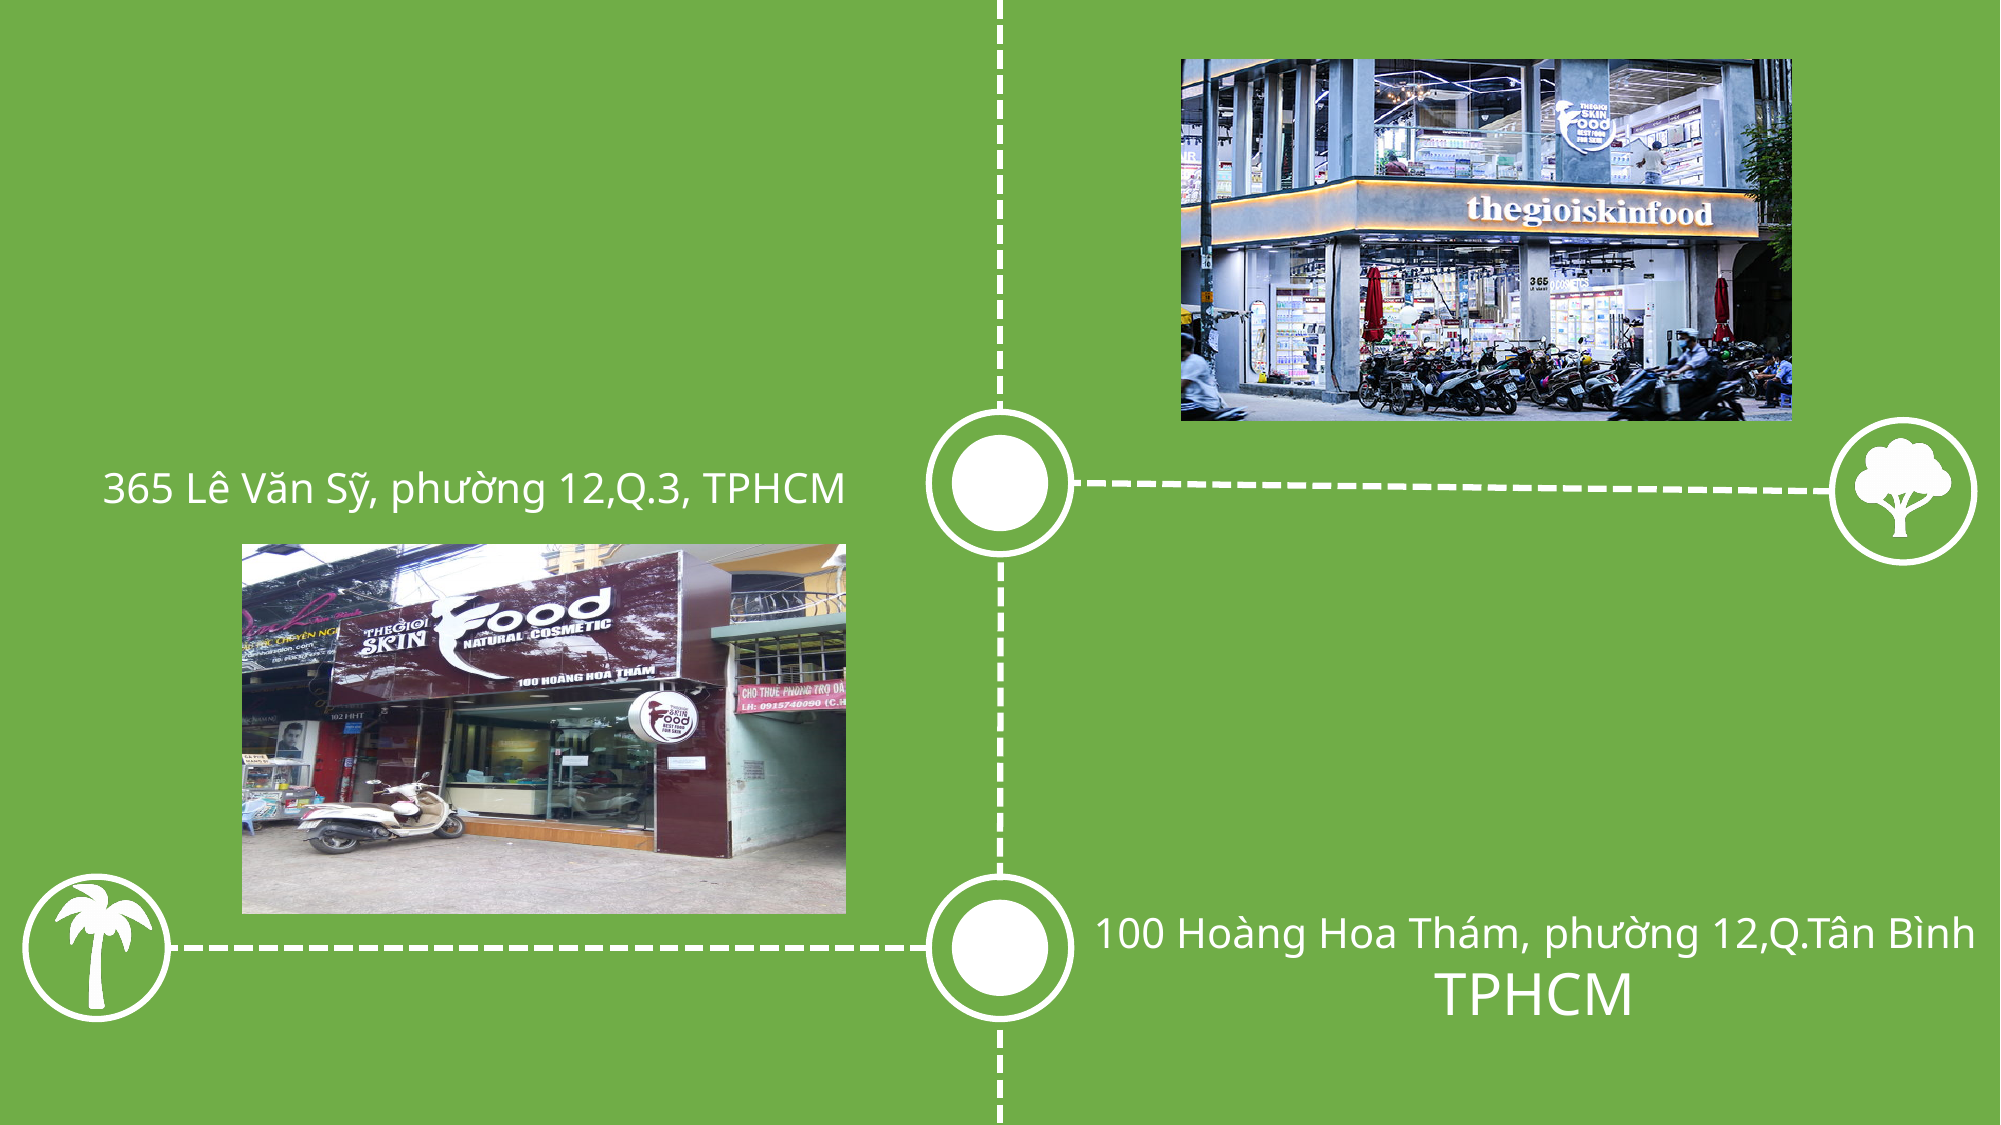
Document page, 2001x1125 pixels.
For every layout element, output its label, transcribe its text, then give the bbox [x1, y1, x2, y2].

text_box [950, 433, 1050, 533]
text_box 100 Hoàng Hoa Thám, phường 12,Q.Tân Bình TPHCM [1065, 899, 2000, 1035]
picture [1181, 59, 1792, 421]
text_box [25, 872, 177, 1020]
text_box 365 Lê Văn Sỹ, phường 12,Q.3, TPHCM [33, 454, 916, 520]
picture [242, 544, 846, 914]
text_box [927, 875, 1065, 1021]
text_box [1071, 482, 1832, 492]
text_box [927, 410, 1073, 556]
text_box [1863, 419, 1943, 431]
text_box [1852, 543, 1954, 564]
picture [1847, 431, 1959, 543]
text_box [1830, 445, 1847, 537]
text_box [1959, 445, 1976, 538]
